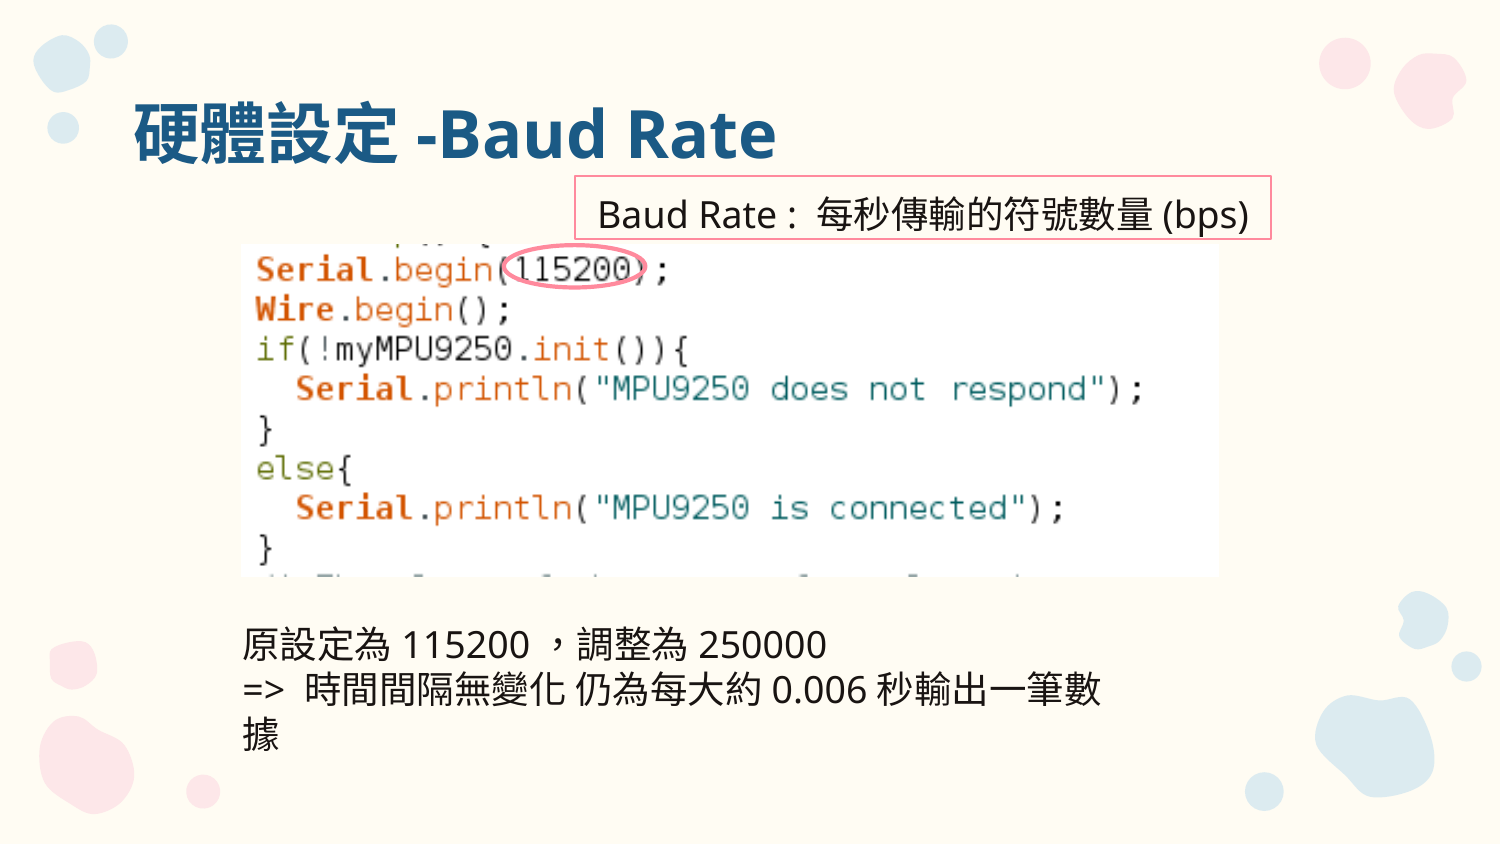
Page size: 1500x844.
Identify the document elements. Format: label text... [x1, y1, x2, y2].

title 硬體設定-Baud Rate [118, 76, 1382, 171]
text_box Baud Rate : 每秒傳輸的符號數量(bps) [574, 176, 1272, 240]
text_box 原設定為115200，調整為250000 => 時間間隔無變化 仍為每大約0.006秒輸出一筆數據 [227, 606, 1145, 729]
picture [241, 244, 1219, 577]
